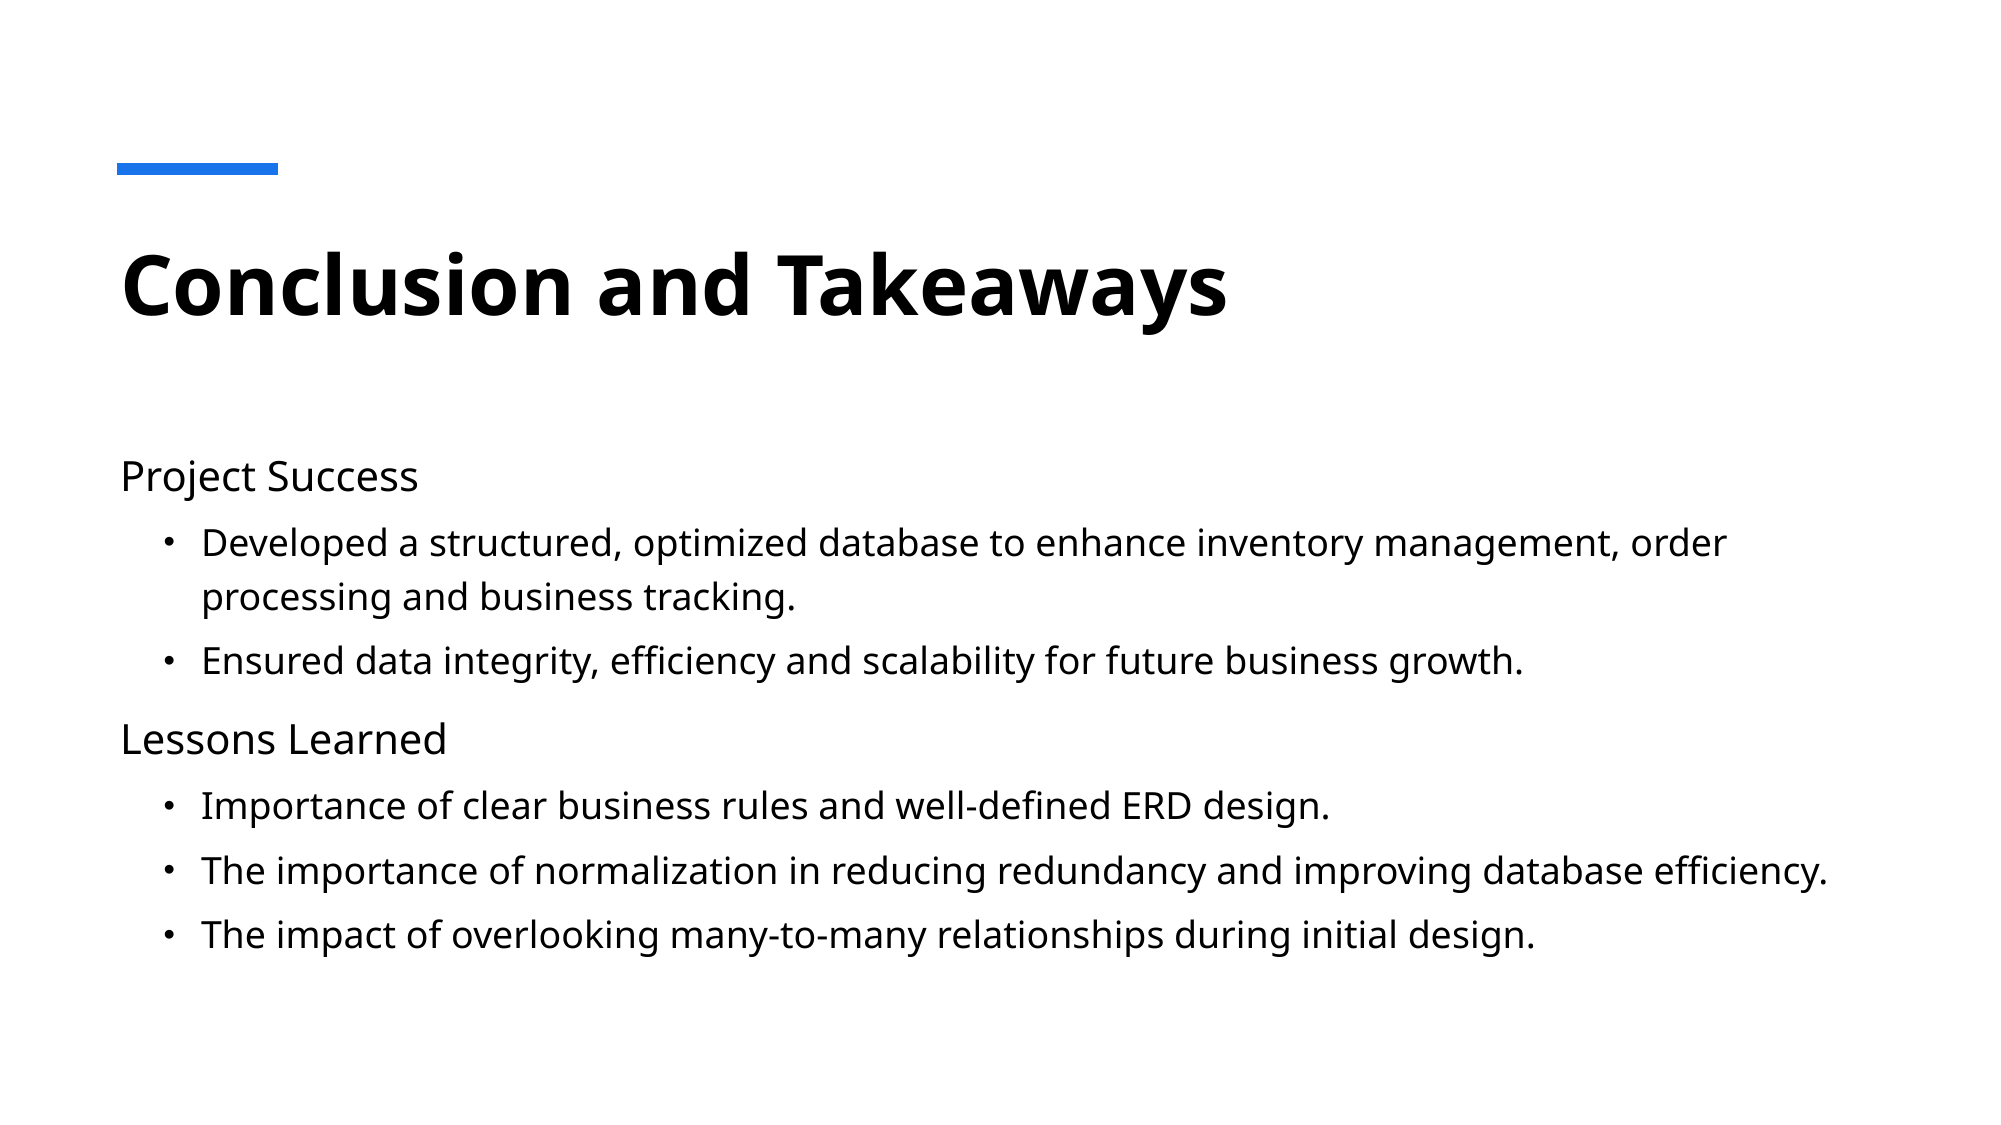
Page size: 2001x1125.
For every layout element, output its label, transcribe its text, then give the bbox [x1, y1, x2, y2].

title Conclusion and Takeaways [105, 224, 1892, 405]
list Project Success Developed a structured, optimized database to enhance inventory management, order processing and business tracking. Ensured data integrity, efficiency and scalability for future business growth. Lessons Learned Importance of clear business rules and well-defined ERD design. The importance of normalization in reducing redundancy and improving database efficiency. The impact of overlooking many-to-many relationships during initial design. [105, 431, 1892, 1017]
